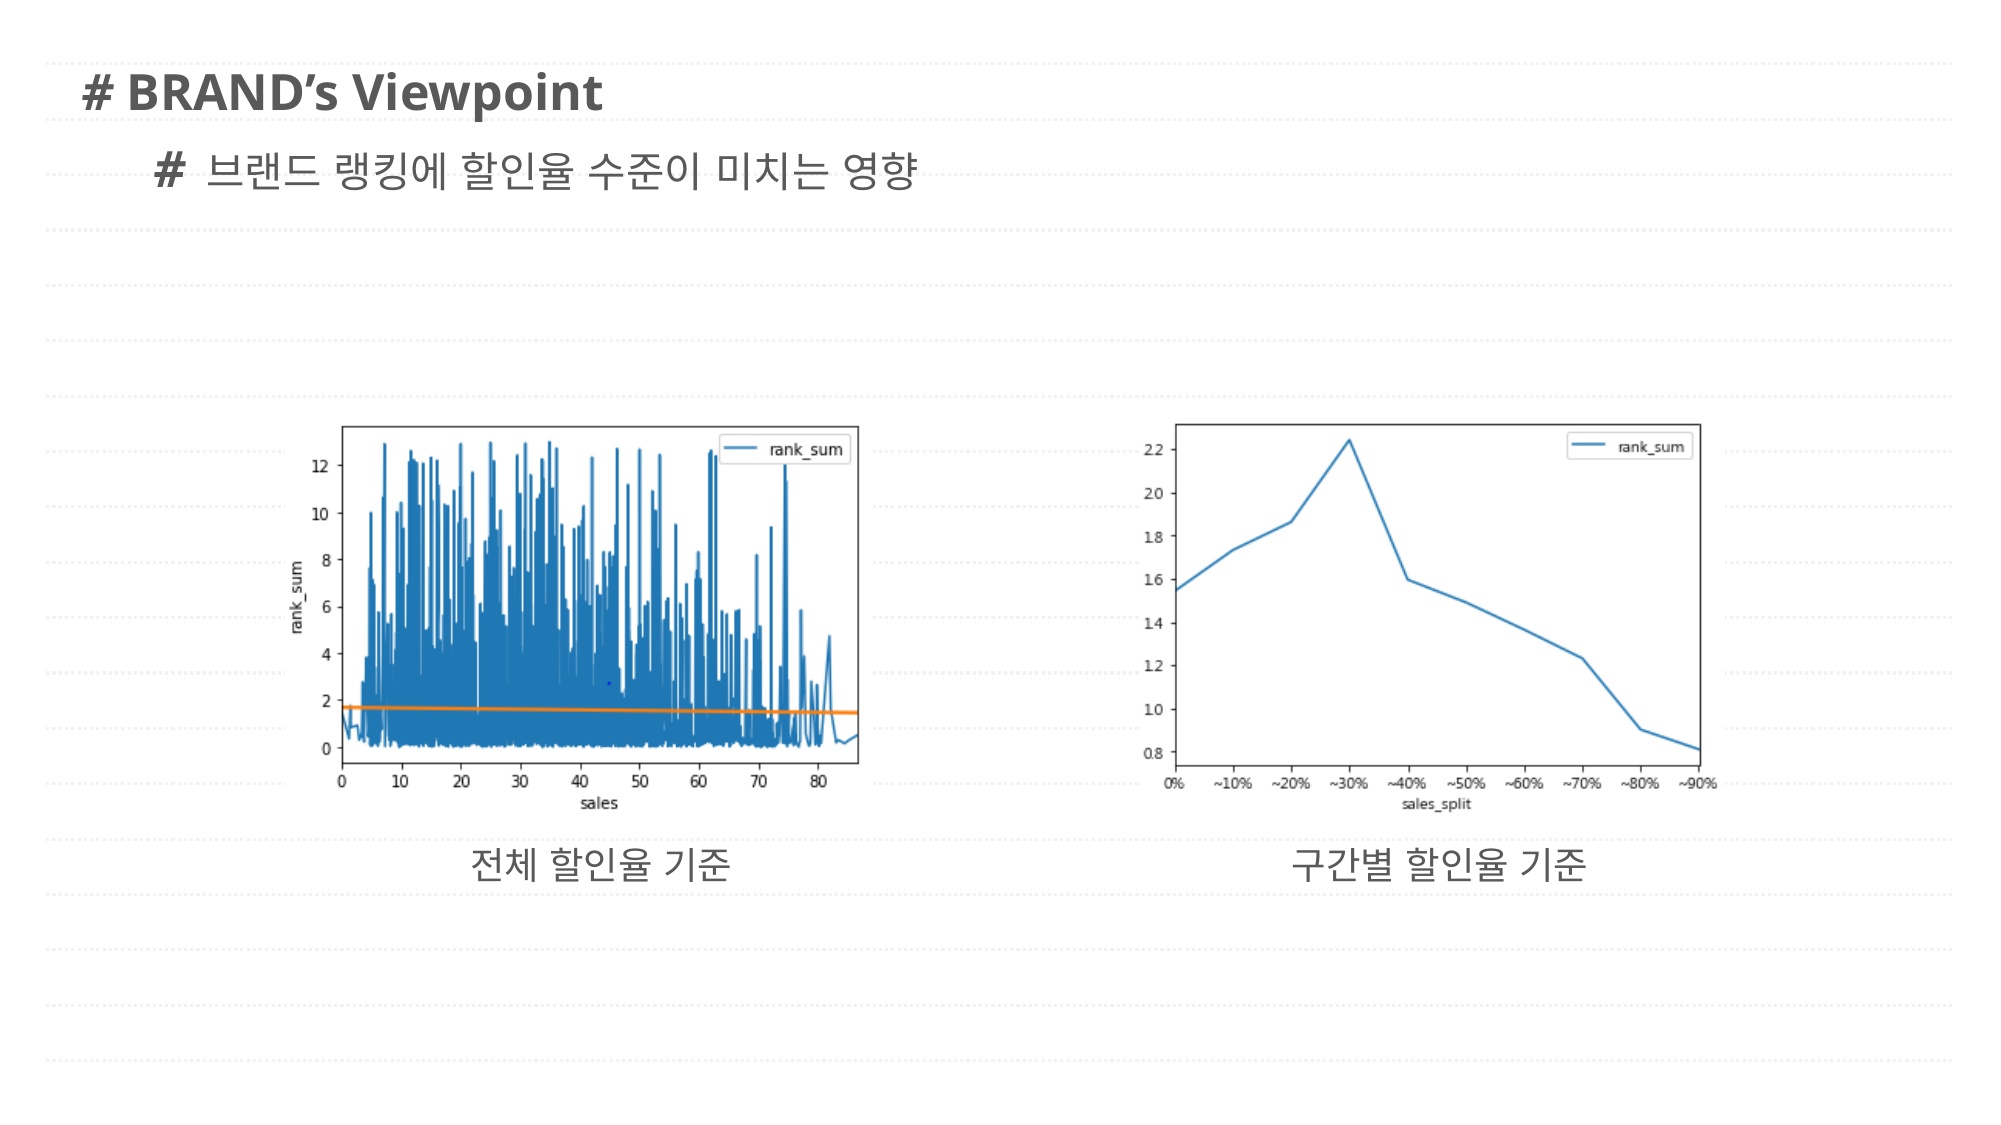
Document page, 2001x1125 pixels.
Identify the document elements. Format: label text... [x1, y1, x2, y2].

text_box # 브랜드 랭킹에 할인율 수준이 미치는 영향 [138, 130, 2000, 206]
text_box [284, 410, 1725, 896]
text_box # BRAND’s Viewpoint [66, 53, 1945, 129]
